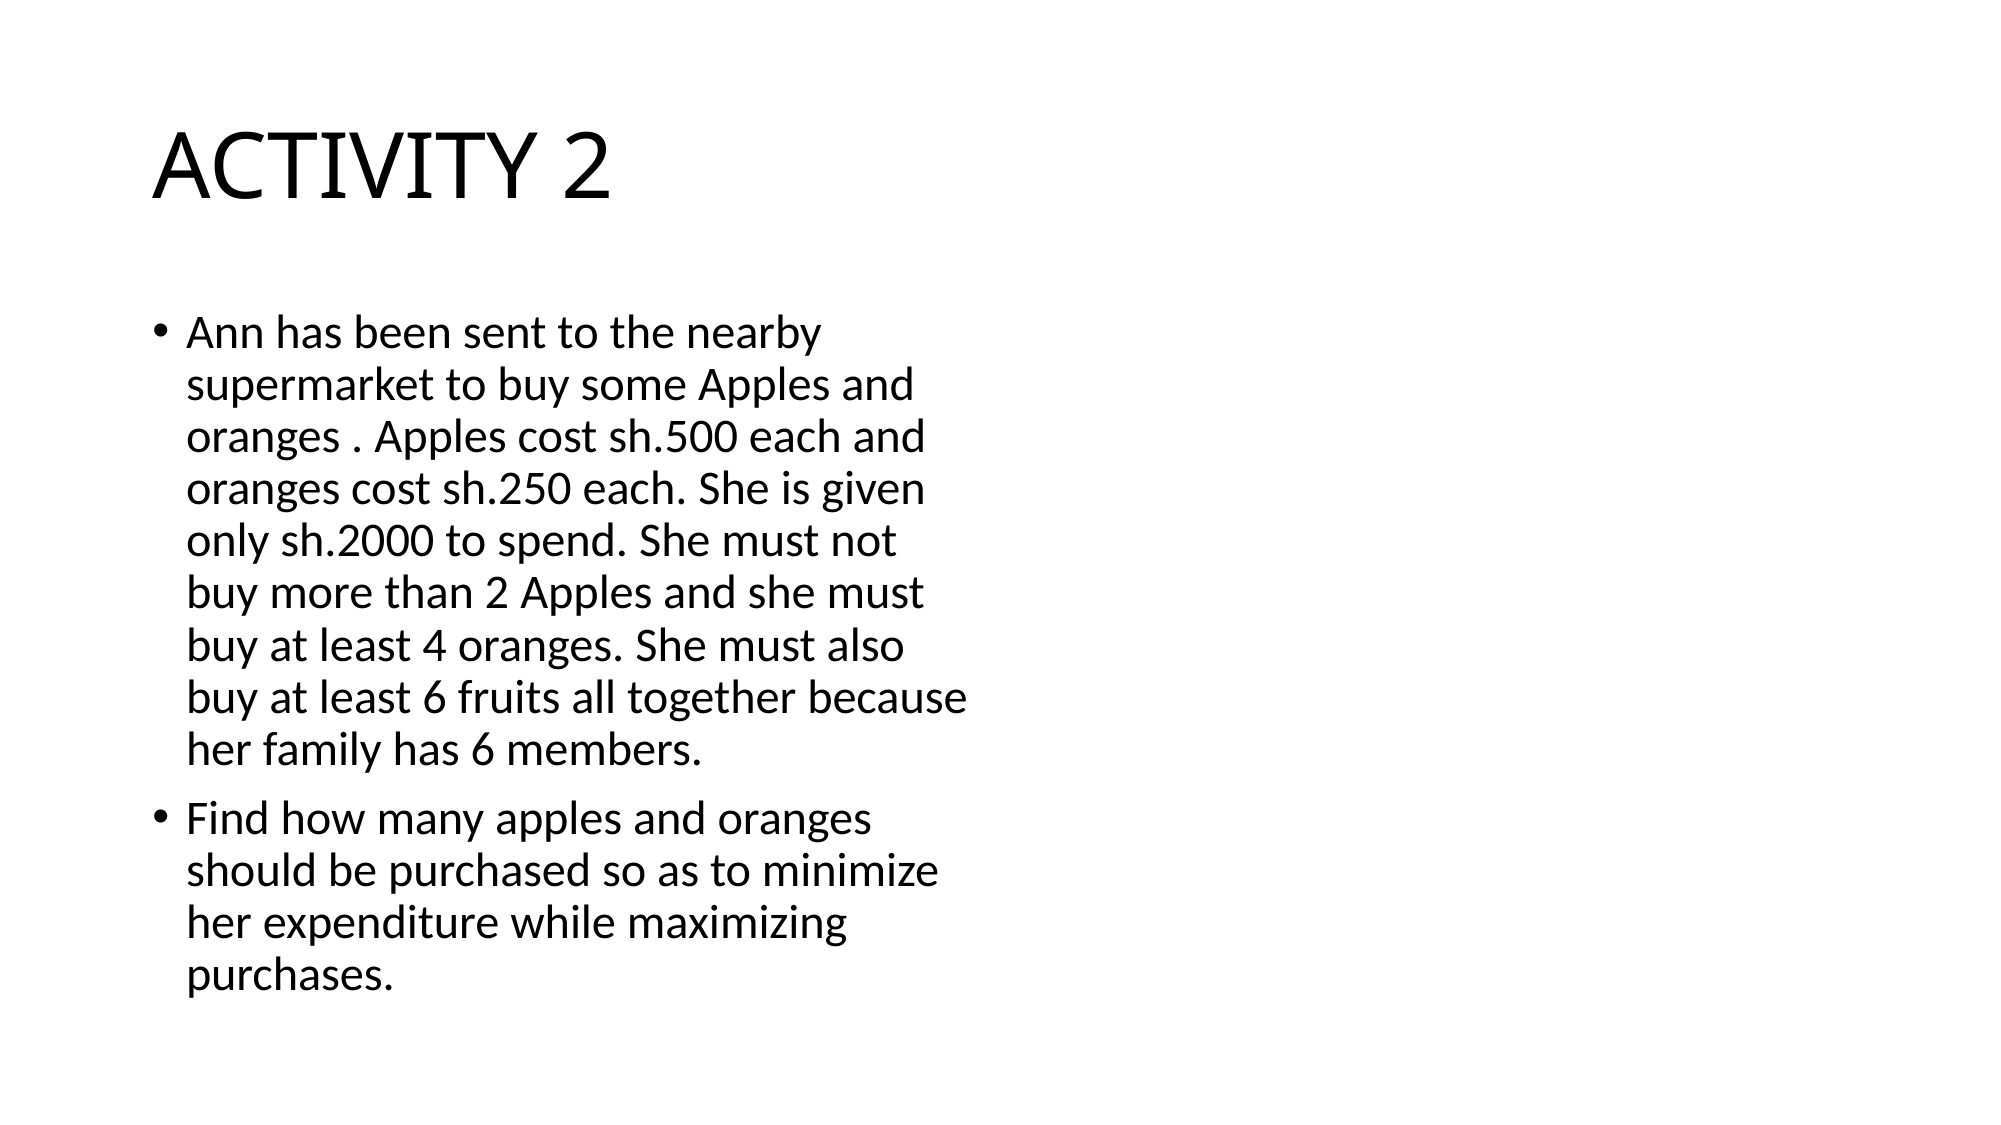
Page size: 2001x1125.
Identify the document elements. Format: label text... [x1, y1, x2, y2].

list Ann has been sent to the nearby supermarket to buy some Apples and oranges . Apples cost sh.500 each and oranges cost sh.250 each. She is given only sh.2000 to spend. She must not buy more than 2 Apples and she must buy at least 4 oranges. She must also buy at least 6 fruits all together because her family has 6 members. Find how many apples and oranges should be purchased so as to minimize her expenditure while maximizing purchases. [137, 299, 988, 1014]
title ACTIVITY 2 [137, 59, 1863, 278]
